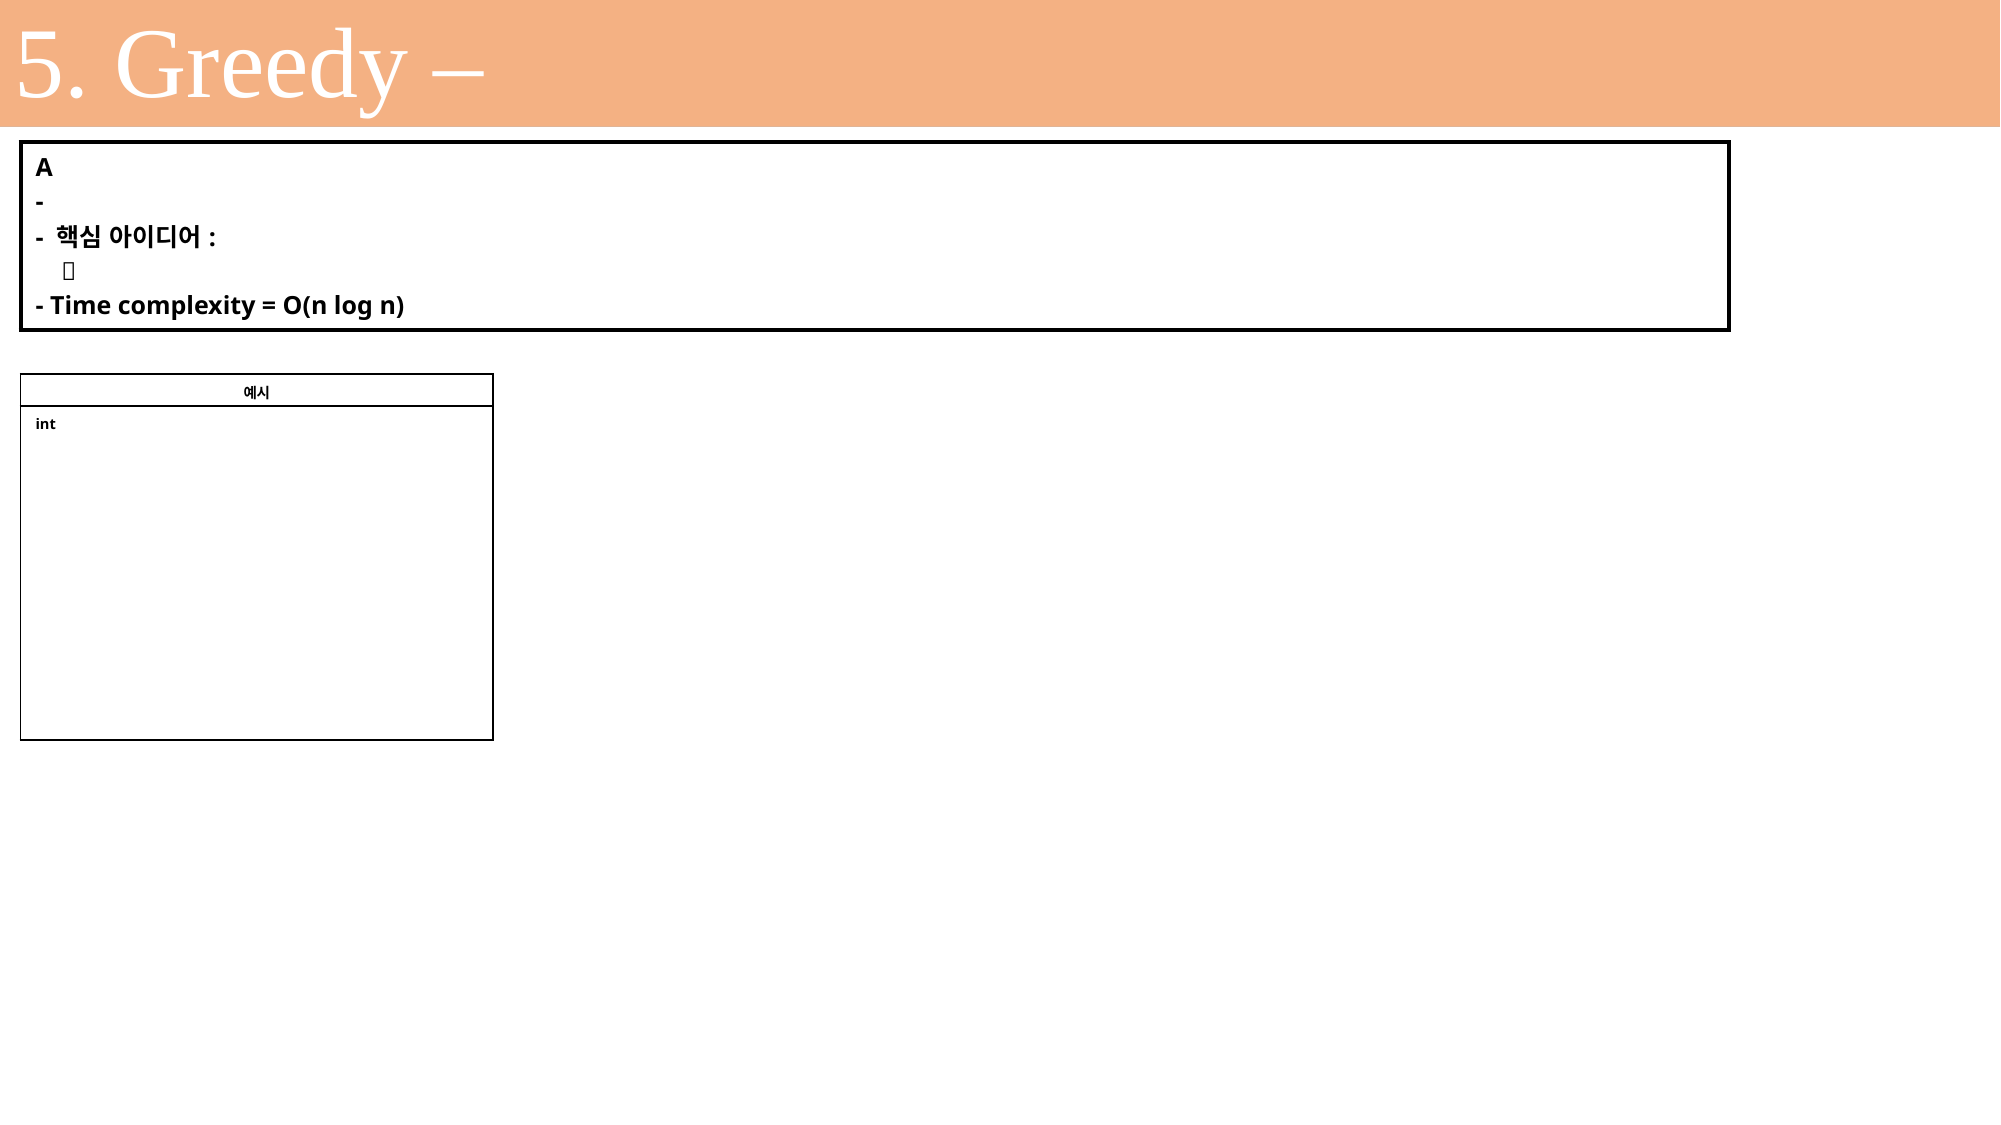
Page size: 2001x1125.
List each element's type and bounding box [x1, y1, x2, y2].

text_box [0, 0, 2000, 128]
table_header [23, 144, 1727, 328]
table_header [21, 375, 492, 405]
table_cell [21, 407, 492, 739]
